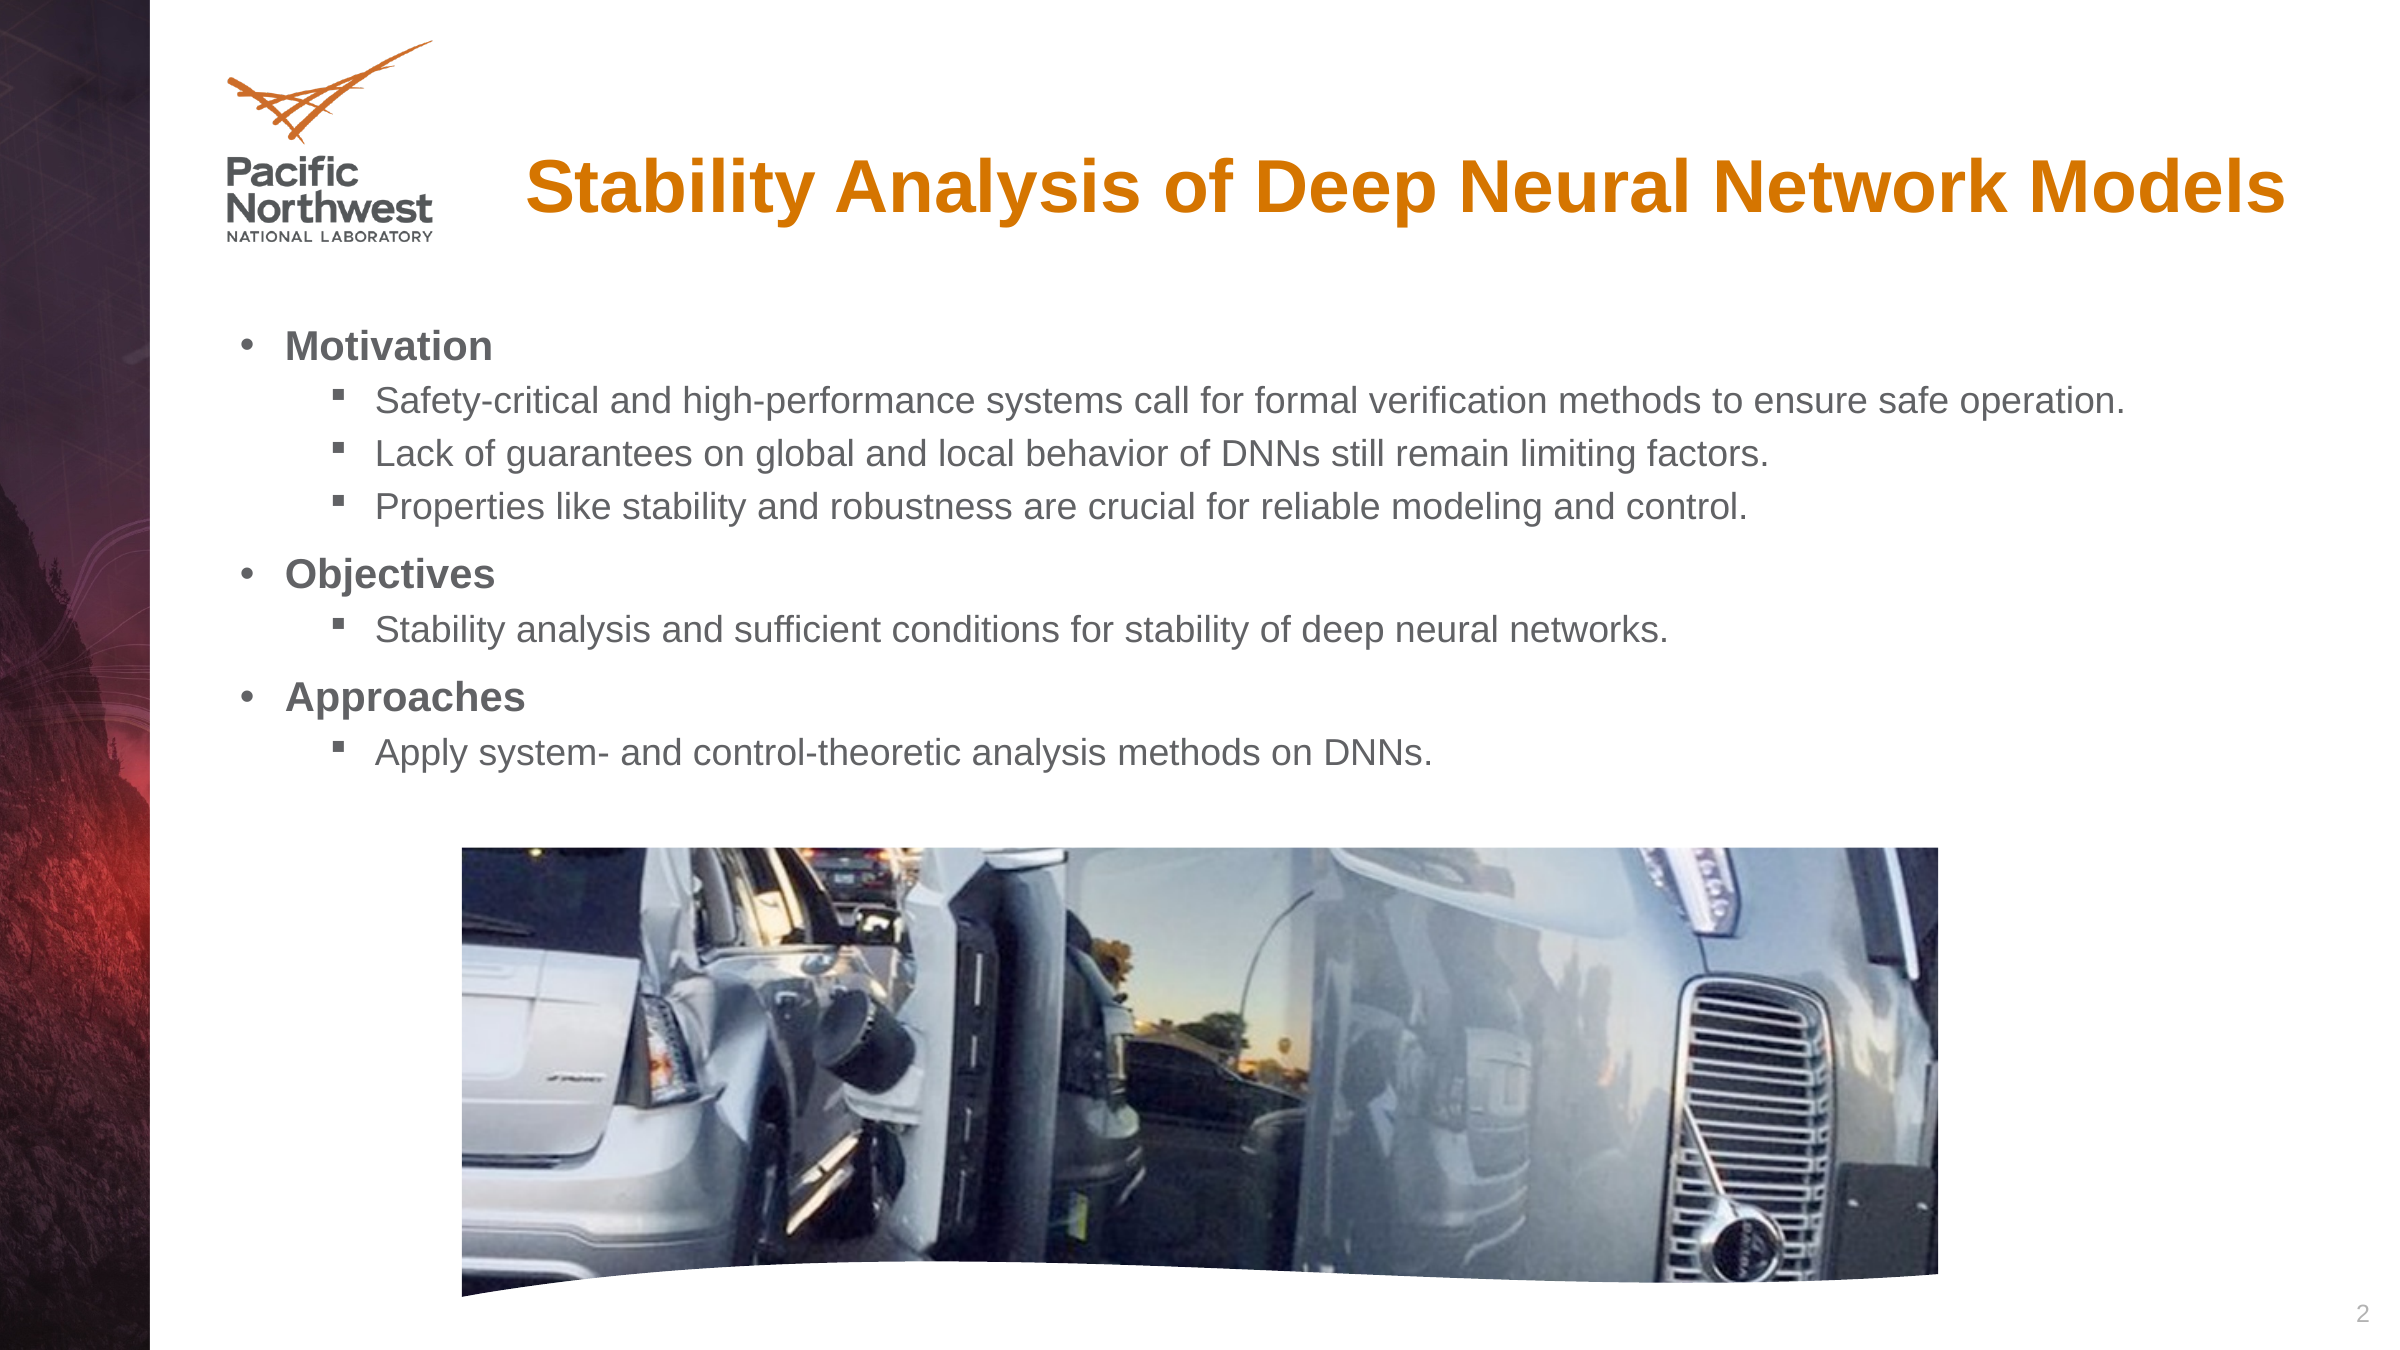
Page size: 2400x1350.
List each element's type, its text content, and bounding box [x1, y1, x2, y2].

picture [461, 847, 1939, 1297]
picture [225, 38, 435, 244]
list Motivation Safety-critical and high-performance systems call for formal verification methods to ensure safe operation. Lack of guarantees on global and local behavior of DNNs still remain limiting factors. Properties like stability and robustness are crucial for reliable modeling and control. Objectives Stability analysis and sufficient conditions for stability of deep neural networks. Approaches Apply system- and control-theoretic analysis methods on DNNs. [225, 316, 2325, 1217]
slide_number 2 [2295, 1275, 2370, 1350]
picture [0, 0, 149, 1350]
title Stability Analysis of Deep Neural Network Models [525, 44, 2325, 237]
